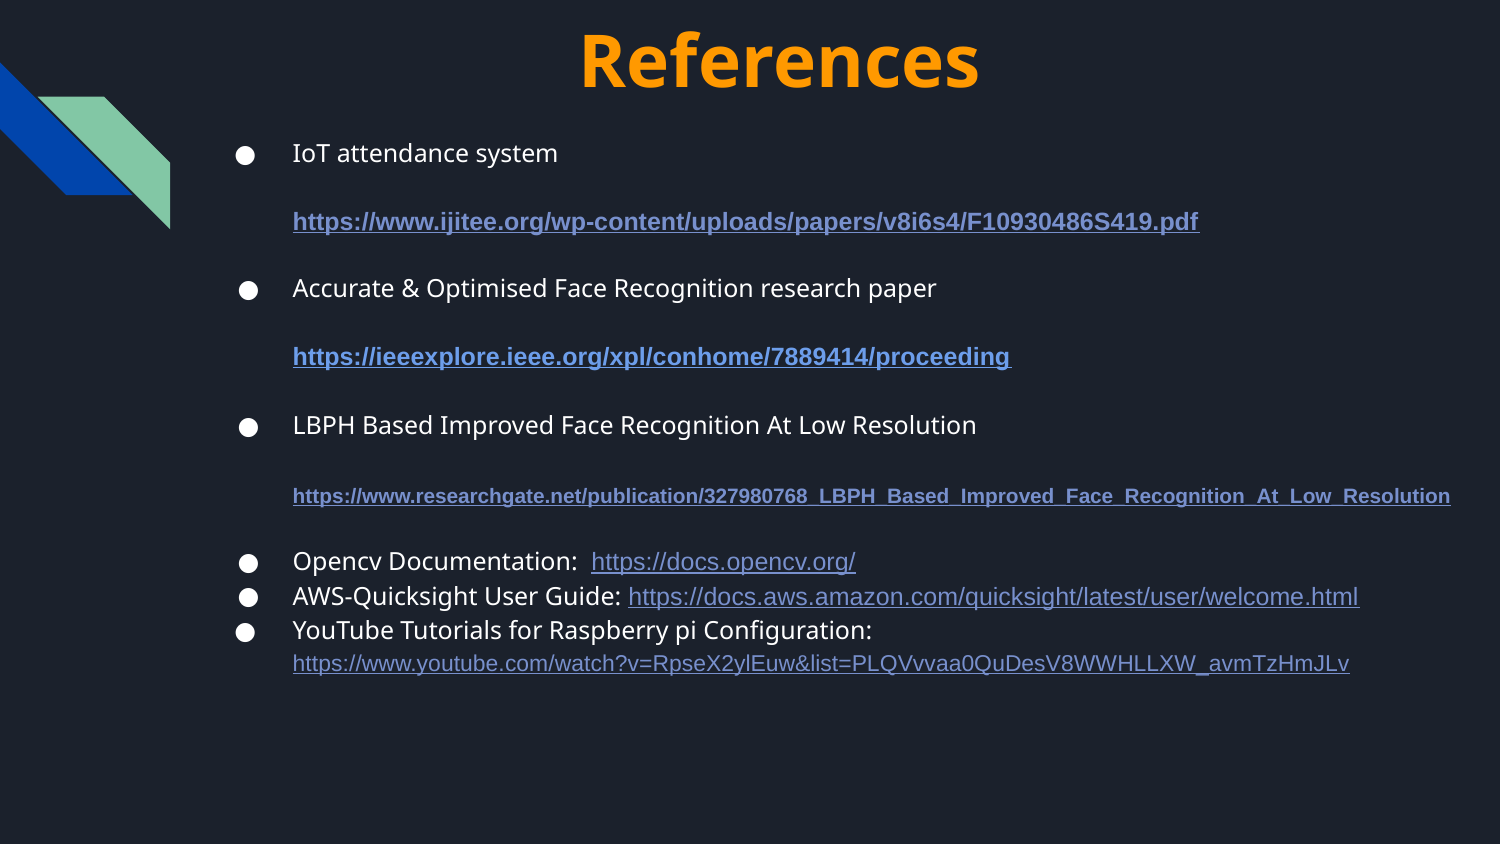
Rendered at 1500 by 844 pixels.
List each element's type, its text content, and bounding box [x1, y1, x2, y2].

list IoT attendance system https://www.ijitee.org/wp-content/uploads/papers/v8i6s4/F10930486S419.pdf Accurate & Optimised Face Recognition research paper https://ieeexplore.ieee.org/xpl/conhome/7889414/proceeding LBPH Based Improved Face Recognition At Low Resolution https://www.researchgate.net/publication/327980768_LBPH_Based_Improved_Face_Recognition_At_Low_Resolution Opencv Documentation: https://docs.opencv.org/ AWS-Quicksight User Guide: https://docs.aws.amazon.com/quicksight/latest/user/welcome.html YouTube Tutorials for Raspberry pi Configuration: https://www.youtube.com/watch?v=RpseX2ylEuw&list=PLQVvvaa0QuDesV8WWHLLXW_avmTzHmJLv [202, 117, 1500, 844]
title References [202, 0, 1358, 117]
